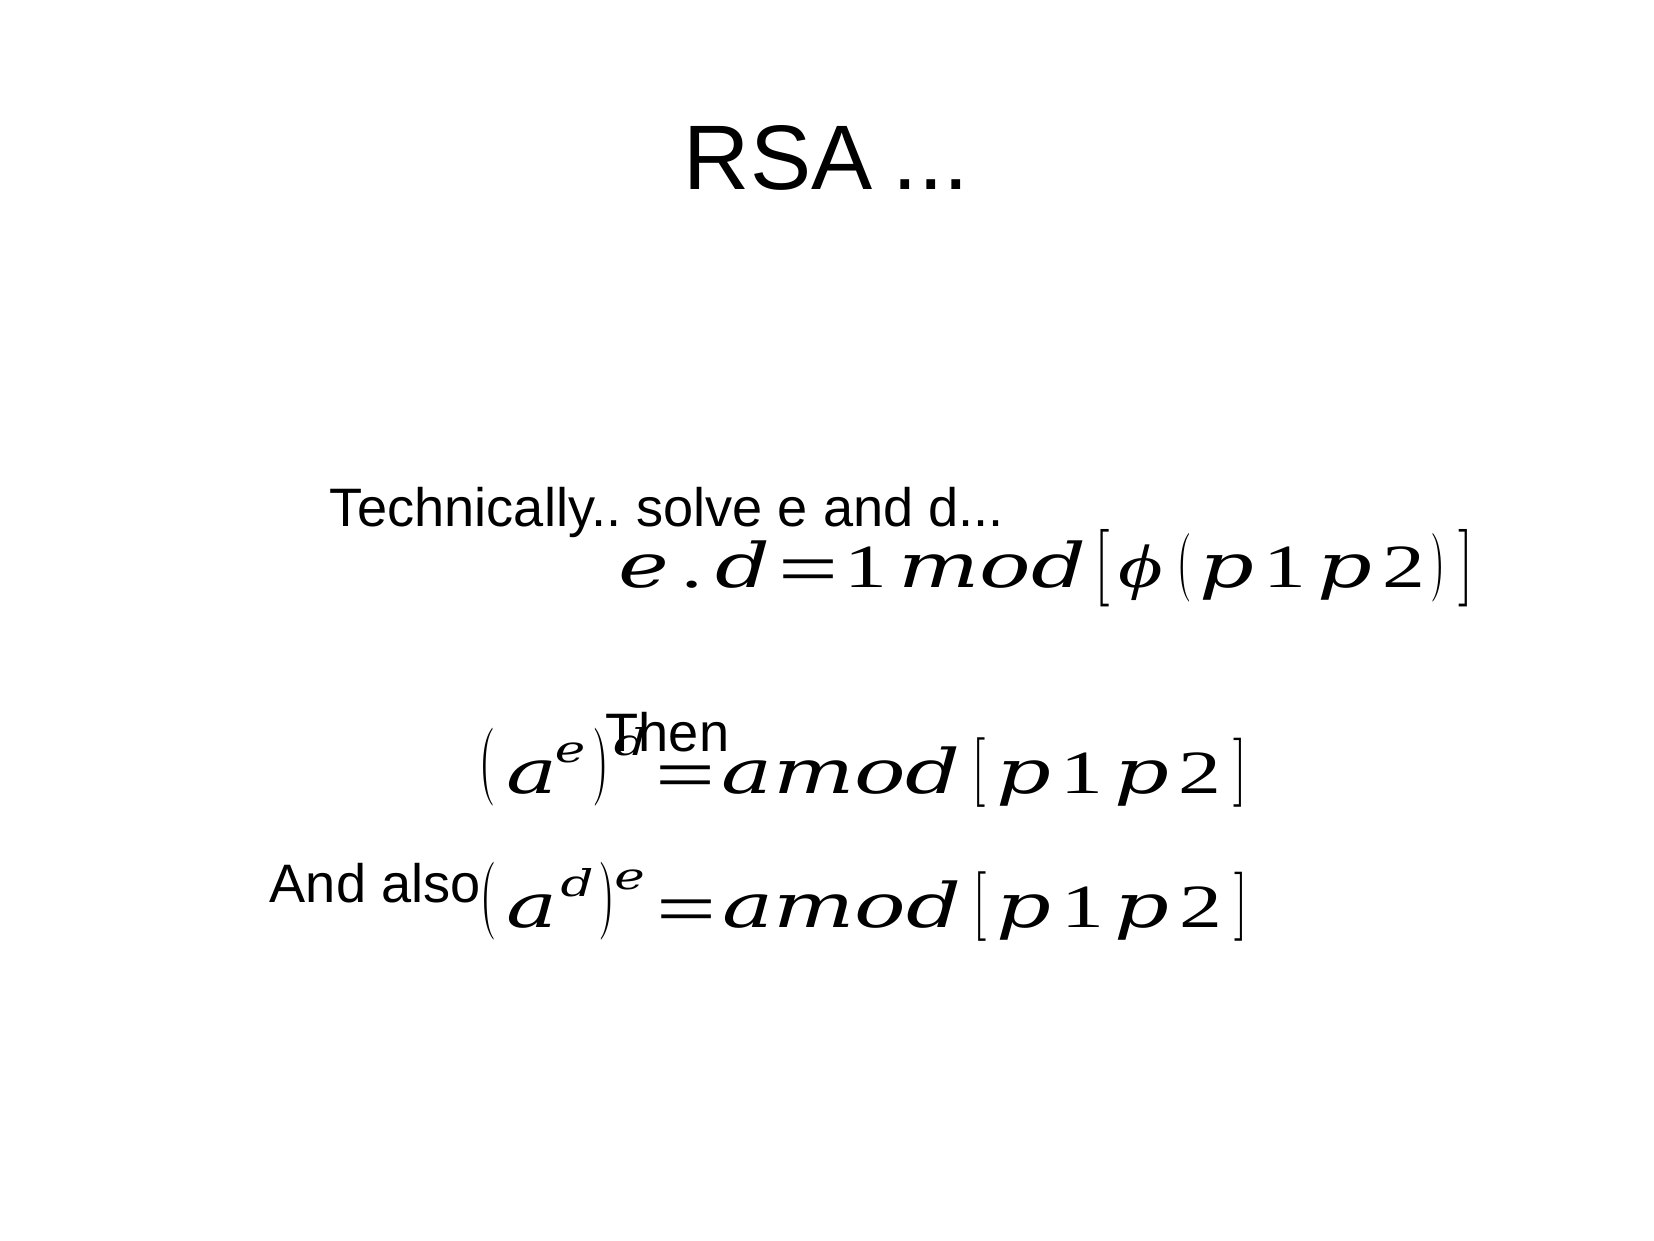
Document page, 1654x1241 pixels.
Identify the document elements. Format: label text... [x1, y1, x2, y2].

text_box Then [590, 690, 745, 770]
text_box And also [255, 840, 497, 921]
title RSA ... [82, 49, 1571, 257]
text_box Technically.. solve e and d... [315, 464, 1020, 545]
